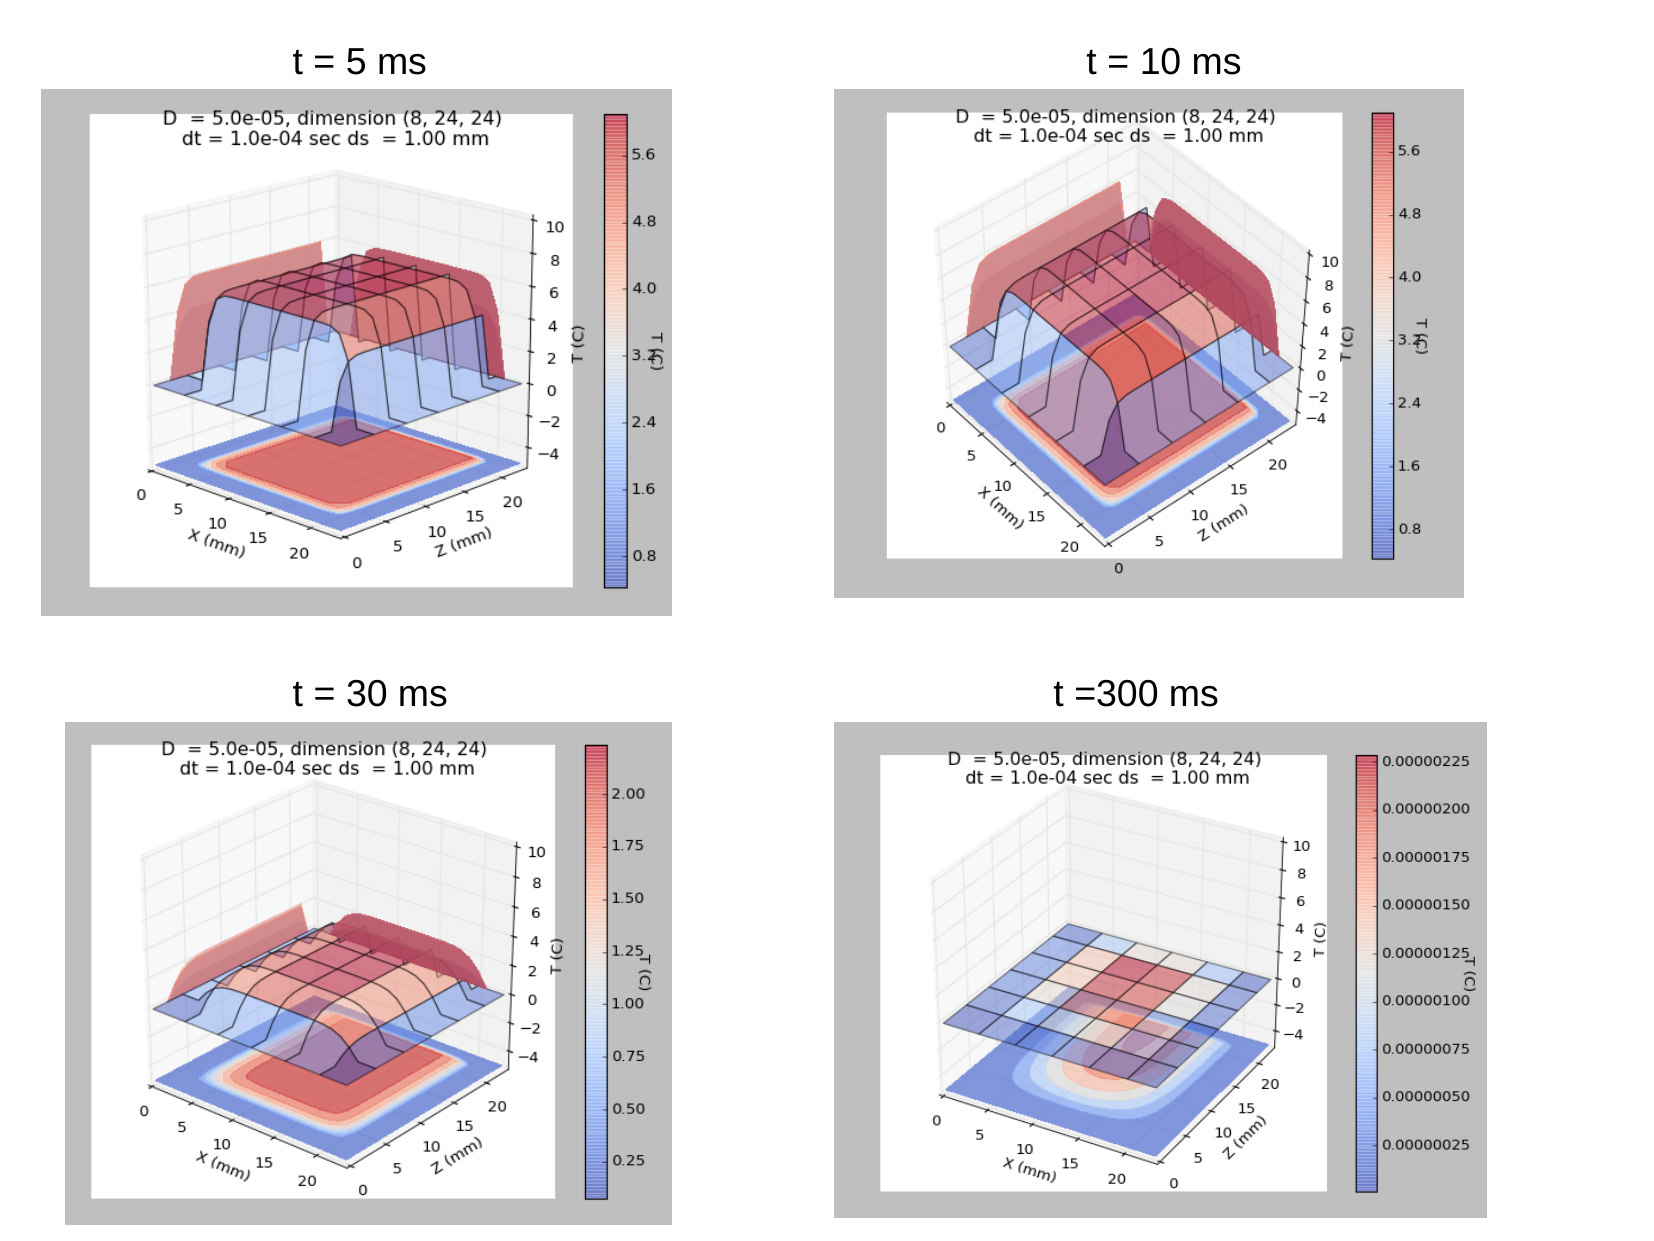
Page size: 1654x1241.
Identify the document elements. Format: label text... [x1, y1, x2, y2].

picture [834, 89, 1465, 599]
text_box t = 10 ms [1071, 29, 1257, 88]
text_box t = 30 ms [277, 661, 464, 720]
text_box t = 5 ms [277, 29, 443, 88]
text_box t =300 ms [1028, 661, 1235, 720]
picture [834, 722, 1487, 1218]
picture [41, 89, 673, 616]
picture [65, 722, 673, 1226]
